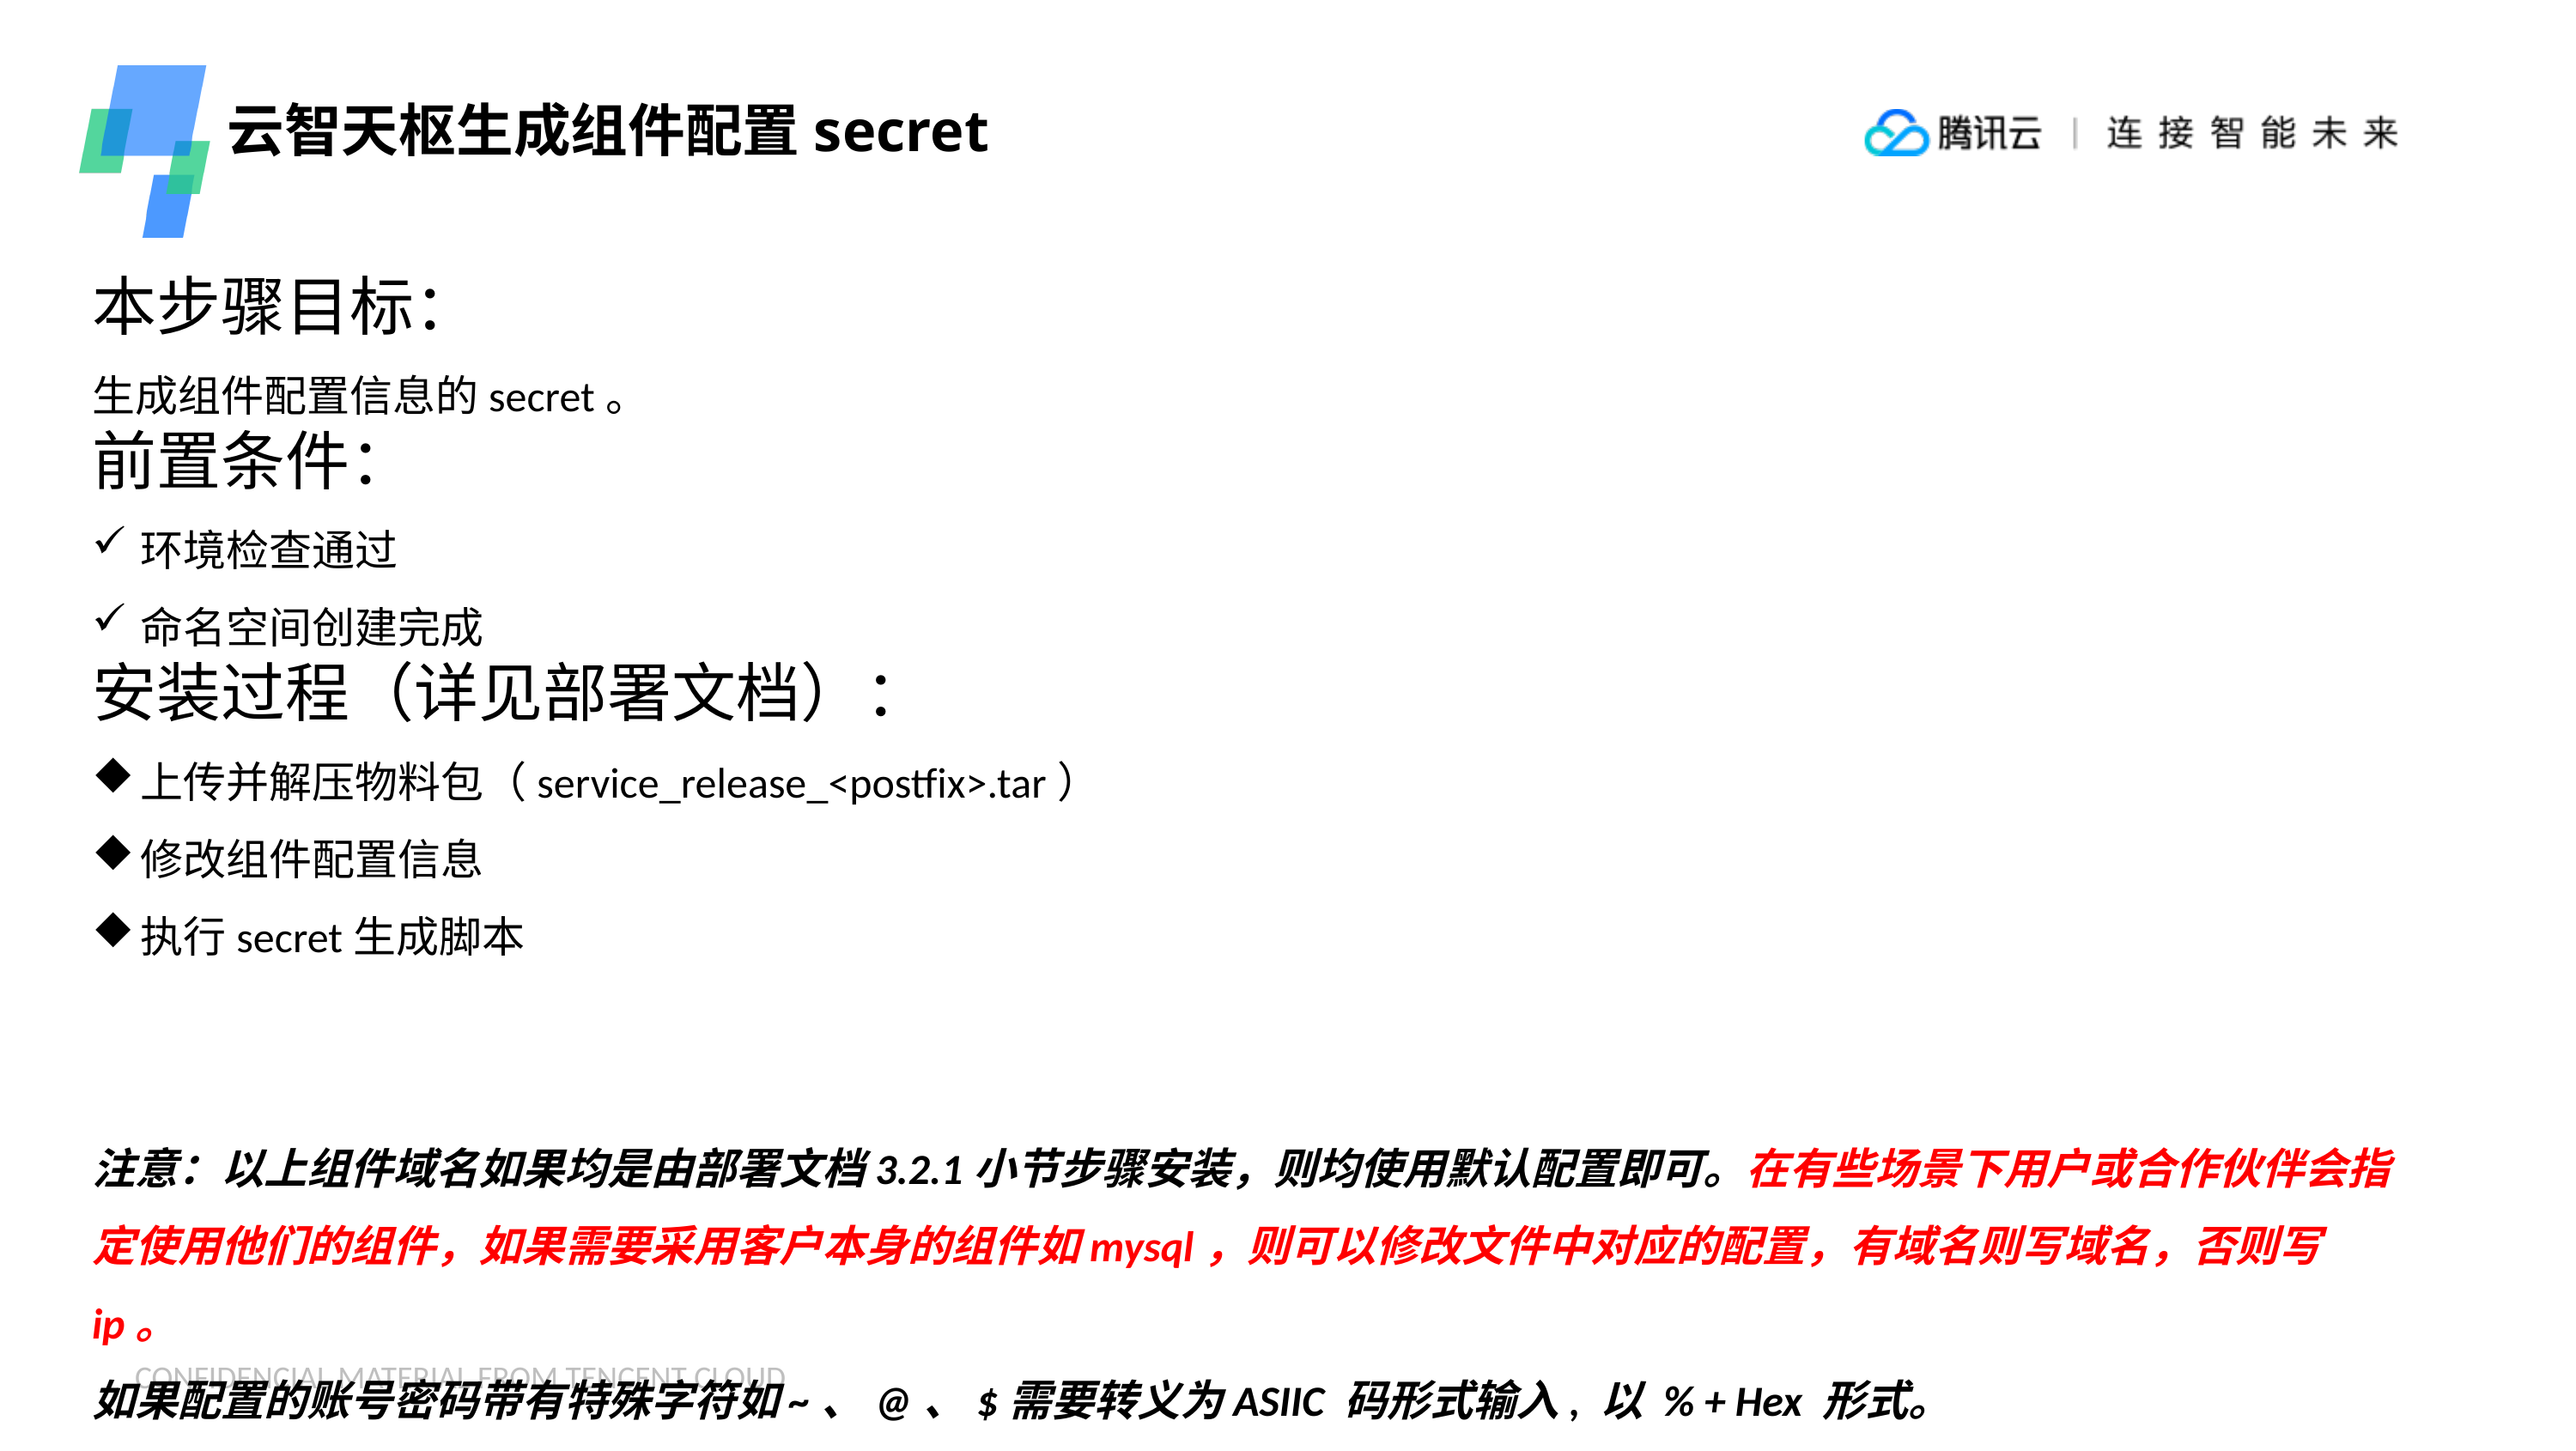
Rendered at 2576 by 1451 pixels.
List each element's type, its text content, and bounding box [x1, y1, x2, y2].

text_box 云智天枢生成组件配置secret [215, 88, 1465, 170]
text_box 本步骤目标： 生成组件配置信息的secret。 前置条件： 环境检查通过 命名空间创建完成 安装过程（详见部署文档）： 上传并解压物料包（service_release_<postfix>.tar） 修改组件配置信息 执行secret生成脚本 注意：以上组件域名如果均是由部署文档3.2.1小节步骤安装，则均使用默认配置即可。在有些场景下用户或合作伙伴会指定使用他们的组件，如果需要采用客户本身的组件如mysql，则可以修改文件中对应的配置，有域名则写域名，否则写ip。 如果配置的账号密码带有特殊字符如~、@、$需要转义为ASIIC 码形式输入, 以 % + Hex 形式。 [79, 259, 2423, 1363]
picture [1847, 109, 2423, 156]
picture [79, 65, 215, 238]
text_box CONFIDENCIAL MATERIAL FROM TENCENT CLOUD [122, 1363, 799, 1402]
